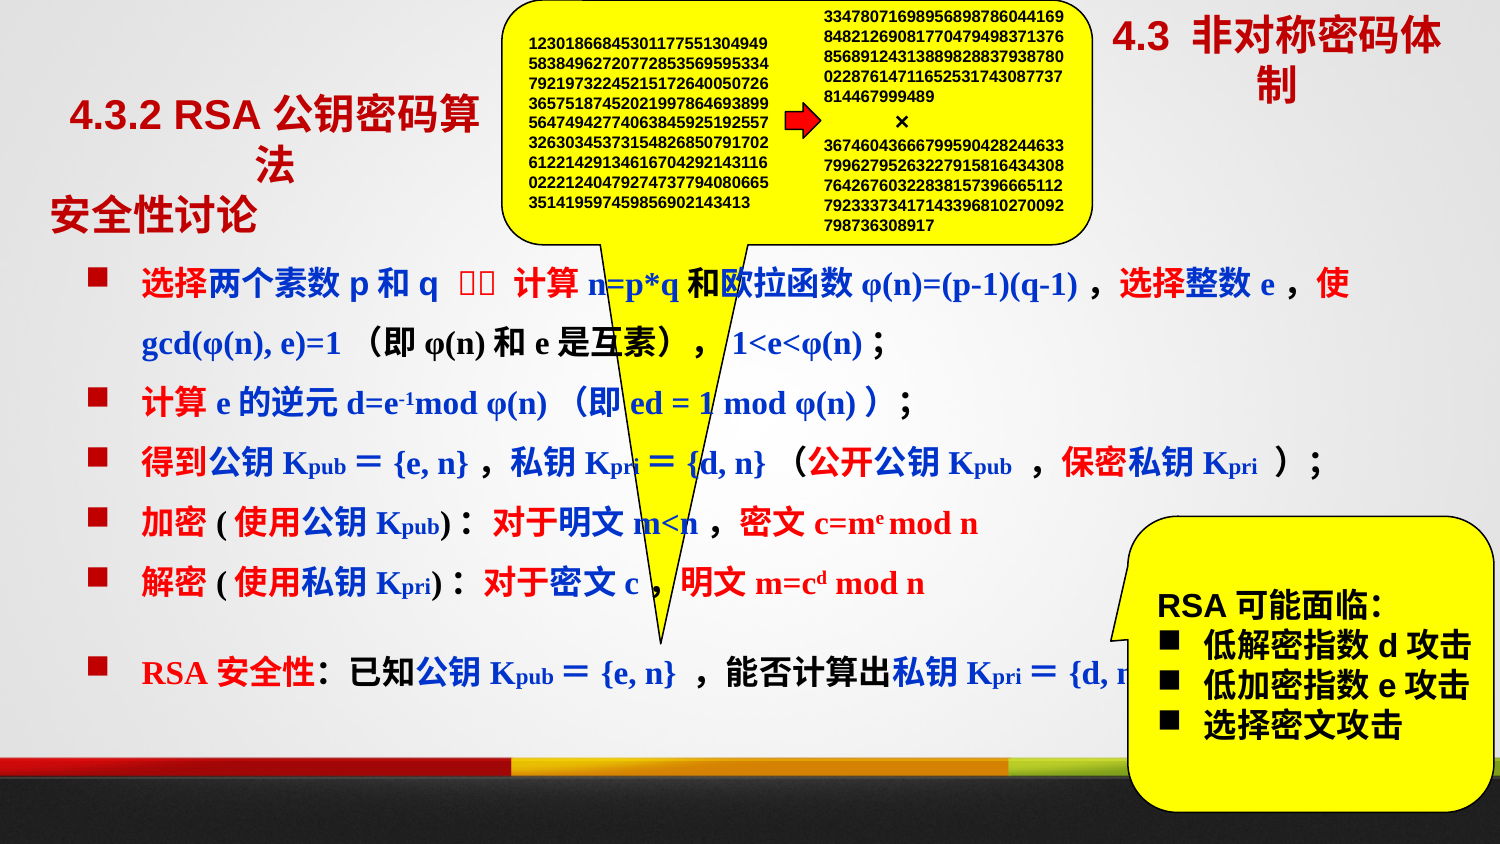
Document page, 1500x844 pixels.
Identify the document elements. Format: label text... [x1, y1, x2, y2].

text_box [785, 102, 809, 139]
text_box 4.3.2 RSA公钥密码算法 安全性讨论 [35, 105, 516, 221]
text_box RSA可能面临： 低解密指数d攻击 低加密指数e攻击 选择密文攻击 [1110, 516, 1494, 813]
picture [0, 0, 1500, 844]
list 选择两个素数p和q  计算n=p*q和欧拉函数φ(n)=(p-1)(q-1)，选择整数e，使gcd(φ(n), e)=1（即φ(n)和e是互素），1<e<φ(n)； 计算e的逆元d=e-1mod φ(n)（即ed = 1 mod φ(n)）； 得到公钥Kpub＝{e, n}，私钥Kpri＝{d, n}（公开公钥Kpub ，保密私钥Kpri ）； 加密(使用公钥Kpub)：对于明文m<n，密文c=me mod n 解密(使用私钥Kpri)：对于密文c，明文m=cd mod n RSA安全性：已知公钥Kpub＝{e, n} ，能否计算出私钥Kpri＝{d, n} [70, 234, 1421, 693]
text_box 33478071698956898786044169 84821269081770479498371376 85689124313889828837938780 02287614711652531743087737 814467999489 × 36746043666799590428244633 79962795263227915816434308 76426760322838157396665112 79233373417143396810270092 798736308917 [809, 0, 1128, 243]
text_box 4.3 非对称密码体制 [1128, 23, 1477, 94]
text_box 12301866845301177551304949 58384962720772853569595334 79219732245215172640050726 36575187452021997864693899 56474942774063845925192557 32630345373154826850791702 61221429134616704292143116 02221240479274737794080665 351419597459856902143413 [501, 0, 809, 234]
